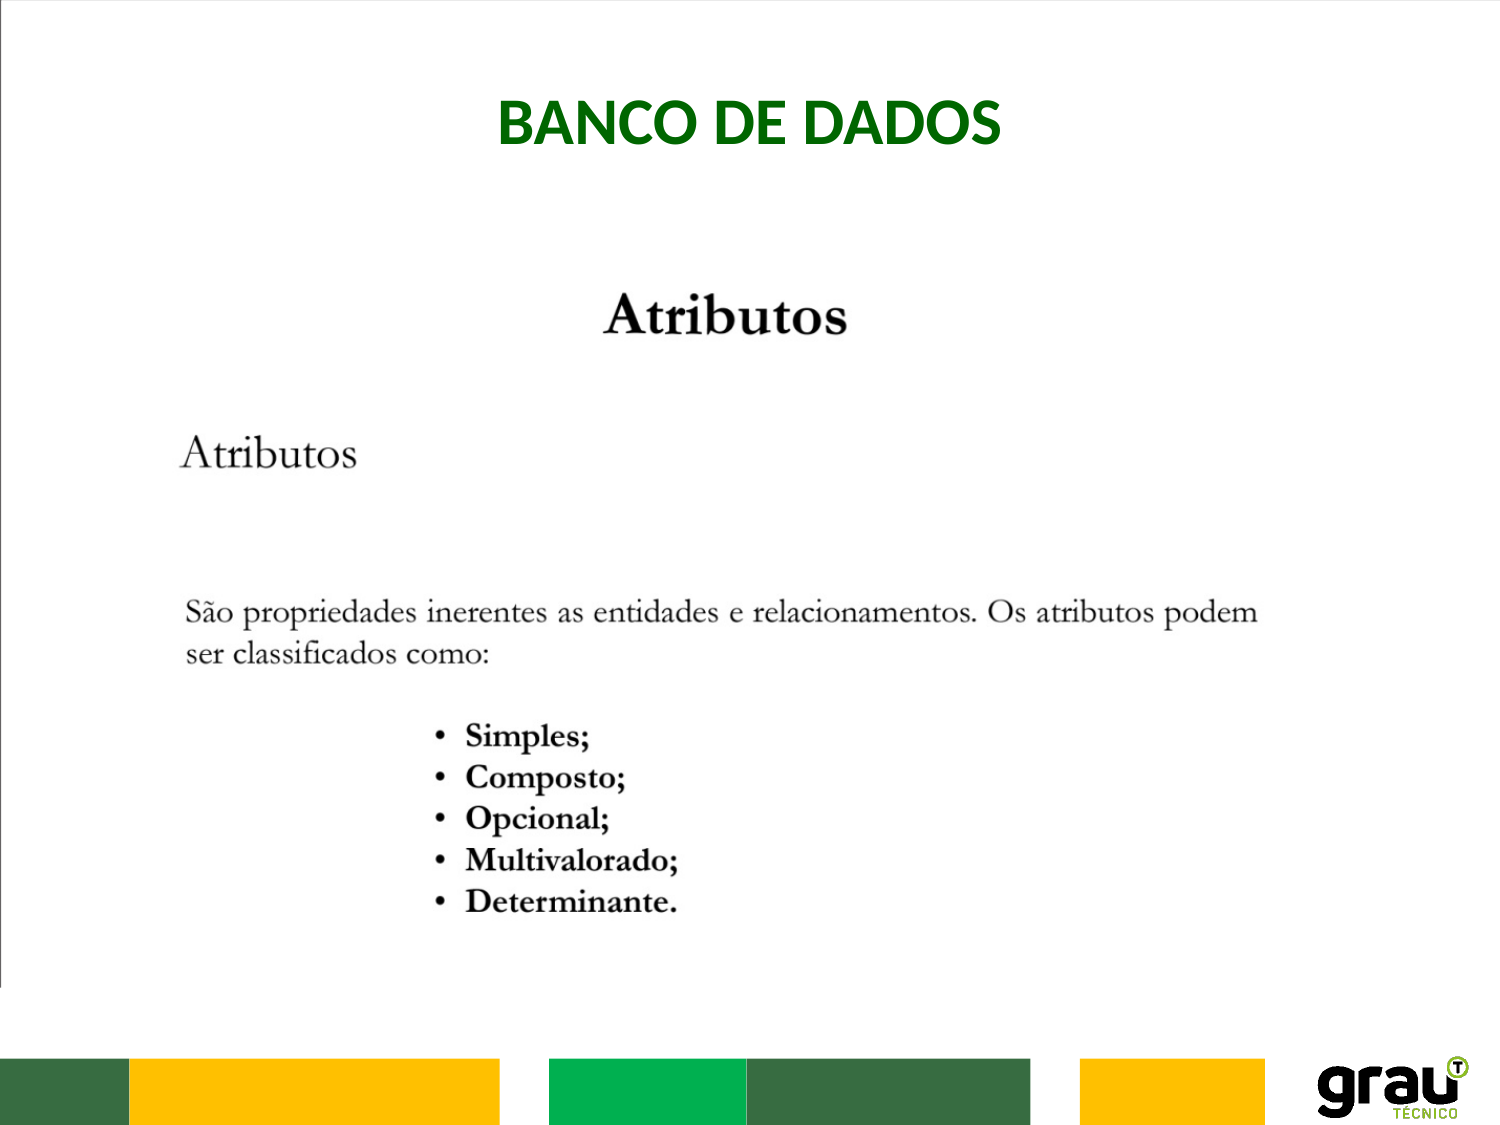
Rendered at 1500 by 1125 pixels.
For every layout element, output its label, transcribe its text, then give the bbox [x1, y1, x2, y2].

text_box BANCO DE DADOS [112, 7, 1388, 249]
picture [0, 0, 1500, 1042]
picture [1316, 1055, 1470, 1121]
